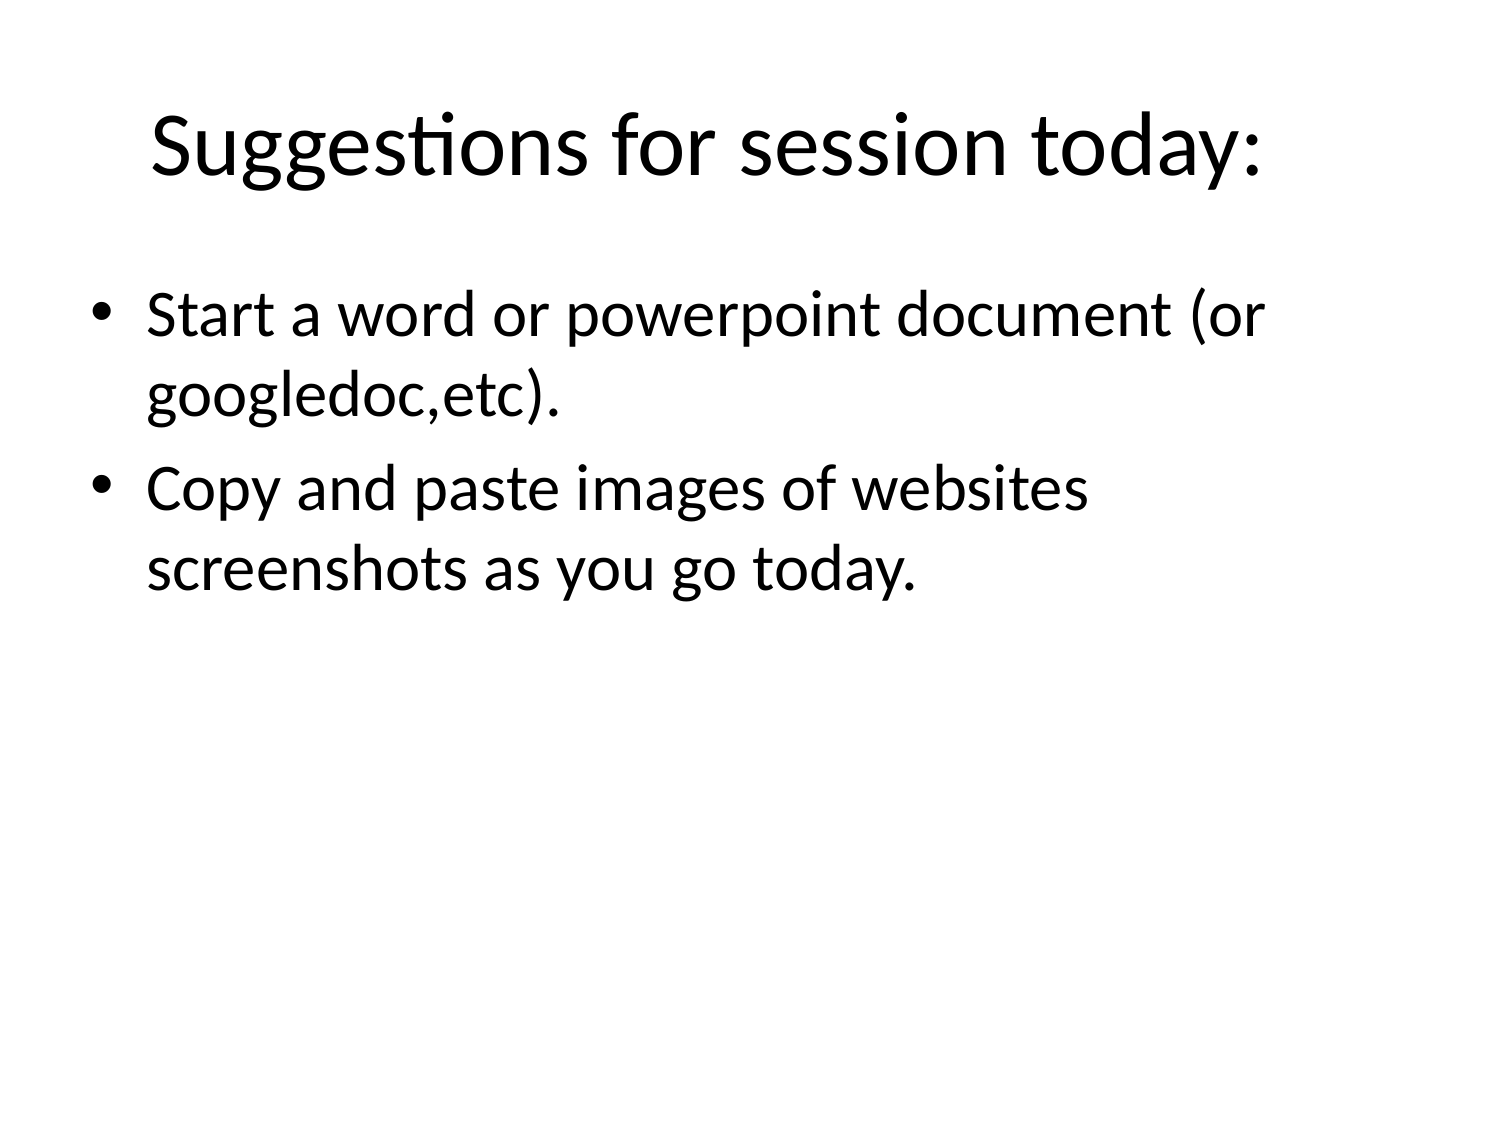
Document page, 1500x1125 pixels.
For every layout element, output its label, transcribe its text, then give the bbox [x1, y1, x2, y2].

title Suggestions for session today: [75, 45, 1425, 233]
list Start a word or powerpoint document (or googledoc,etc). Copy and paste images of websites screenshots as you go today. [75, 262, 1425, 1005]
